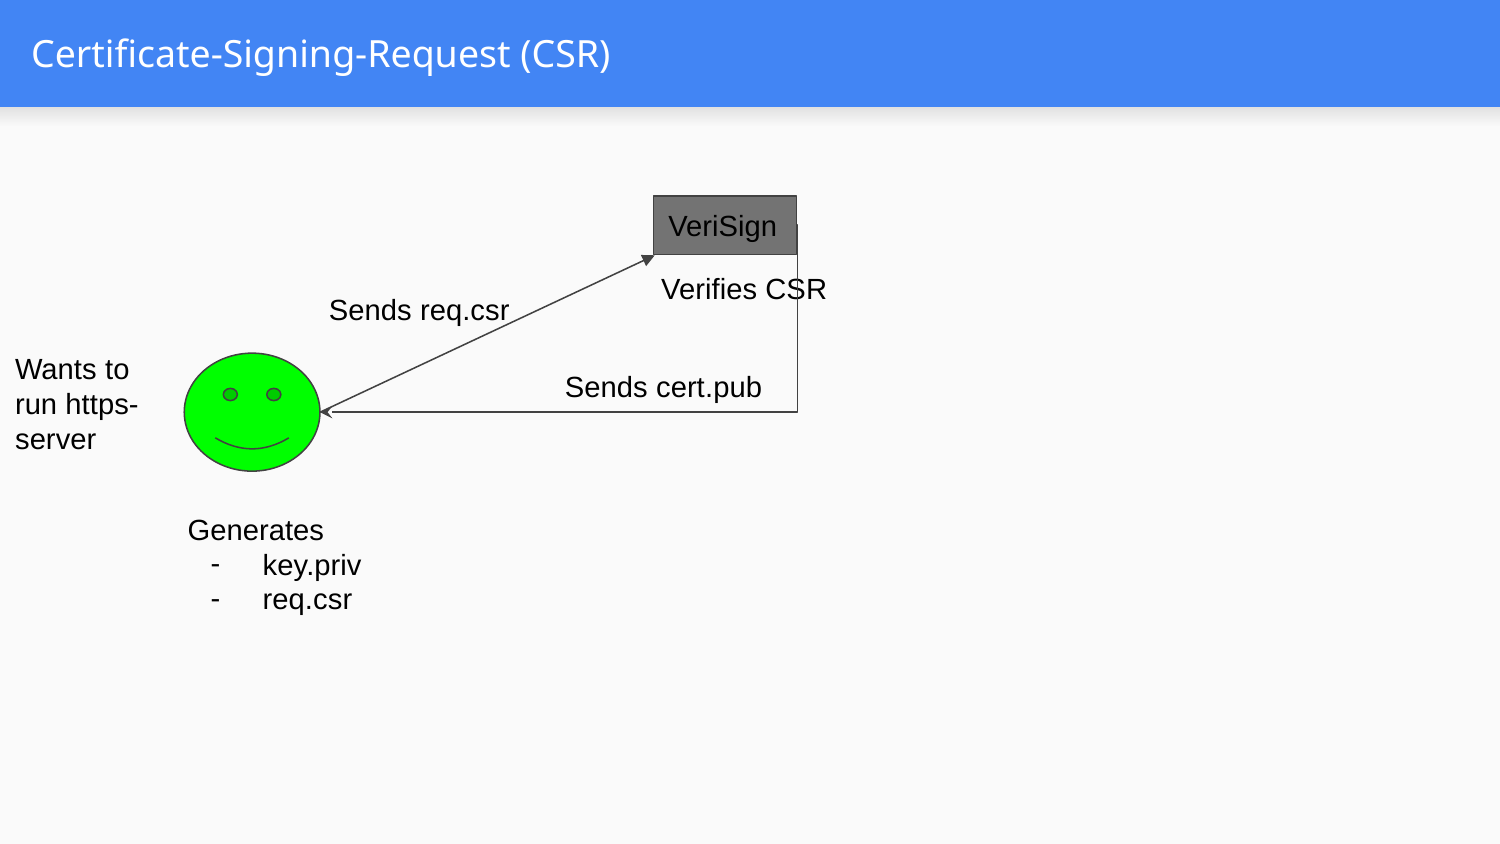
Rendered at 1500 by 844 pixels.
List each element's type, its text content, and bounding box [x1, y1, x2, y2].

text_box VeriSign [653, 195, 797, 224]
text_box Verifies CSR [801, 255, 881, 301]
title Certificate-Signing-Request (CSR) [16, 2, 1464, 102]
text_box [185, 353, 320, 472]
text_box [319, 224, 797, 413]
text_box Generates key.priv req.csr [172, 495, 419, 663]
text_box Wants to run https-server [0, 335, 185, 472]
